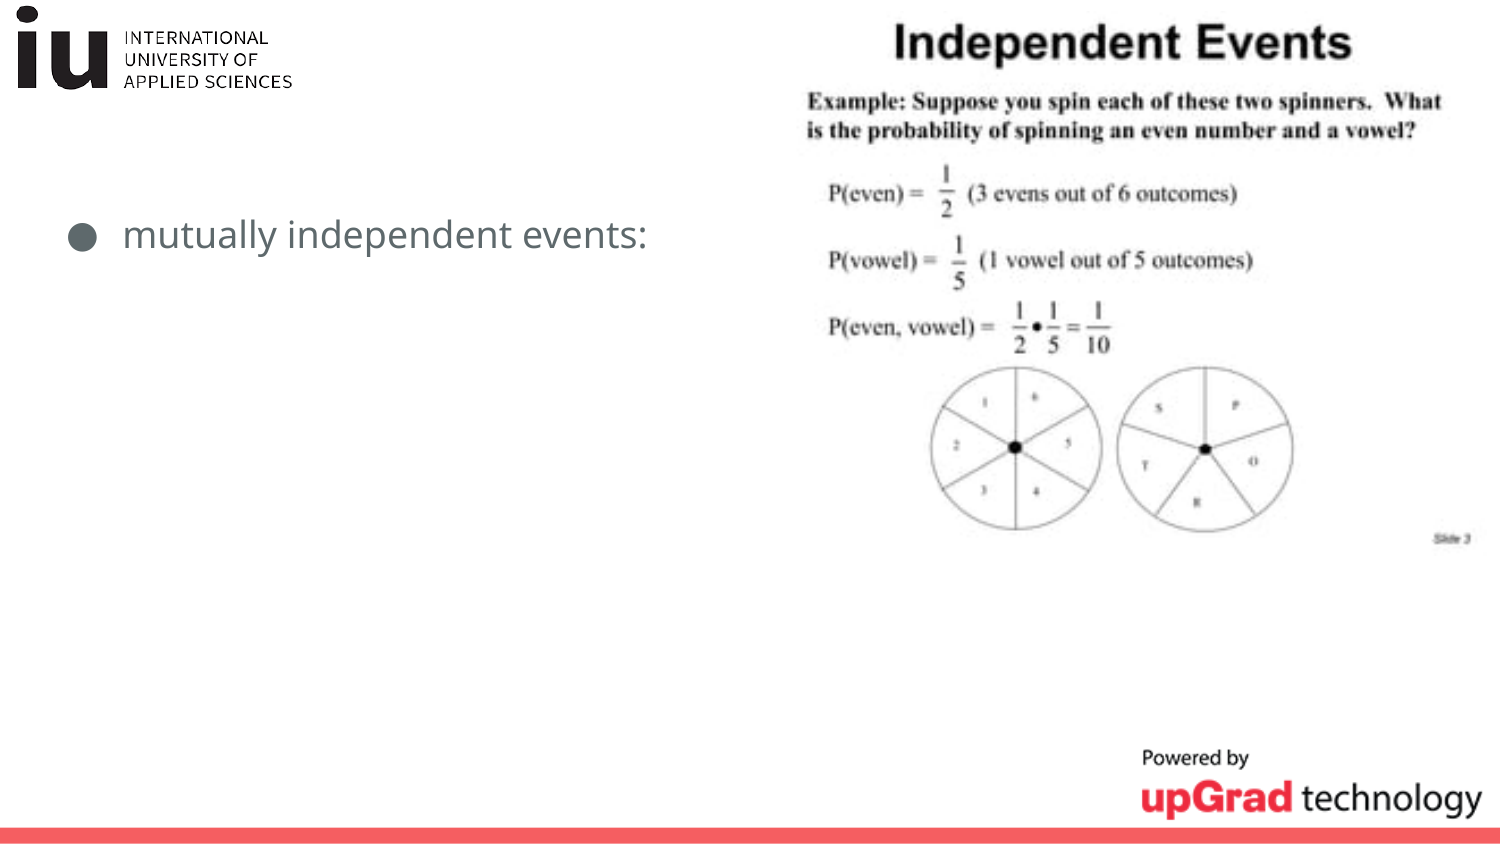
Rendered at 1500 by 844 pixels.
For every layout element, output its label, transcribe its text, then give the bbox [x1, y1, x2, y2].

picture [1124, 718, 1500, 844]
picture [761, 11, 1488, 556]
picture [12, 0, 296, 122]
list mutually independent events: [51, 189, 1449, 750]
